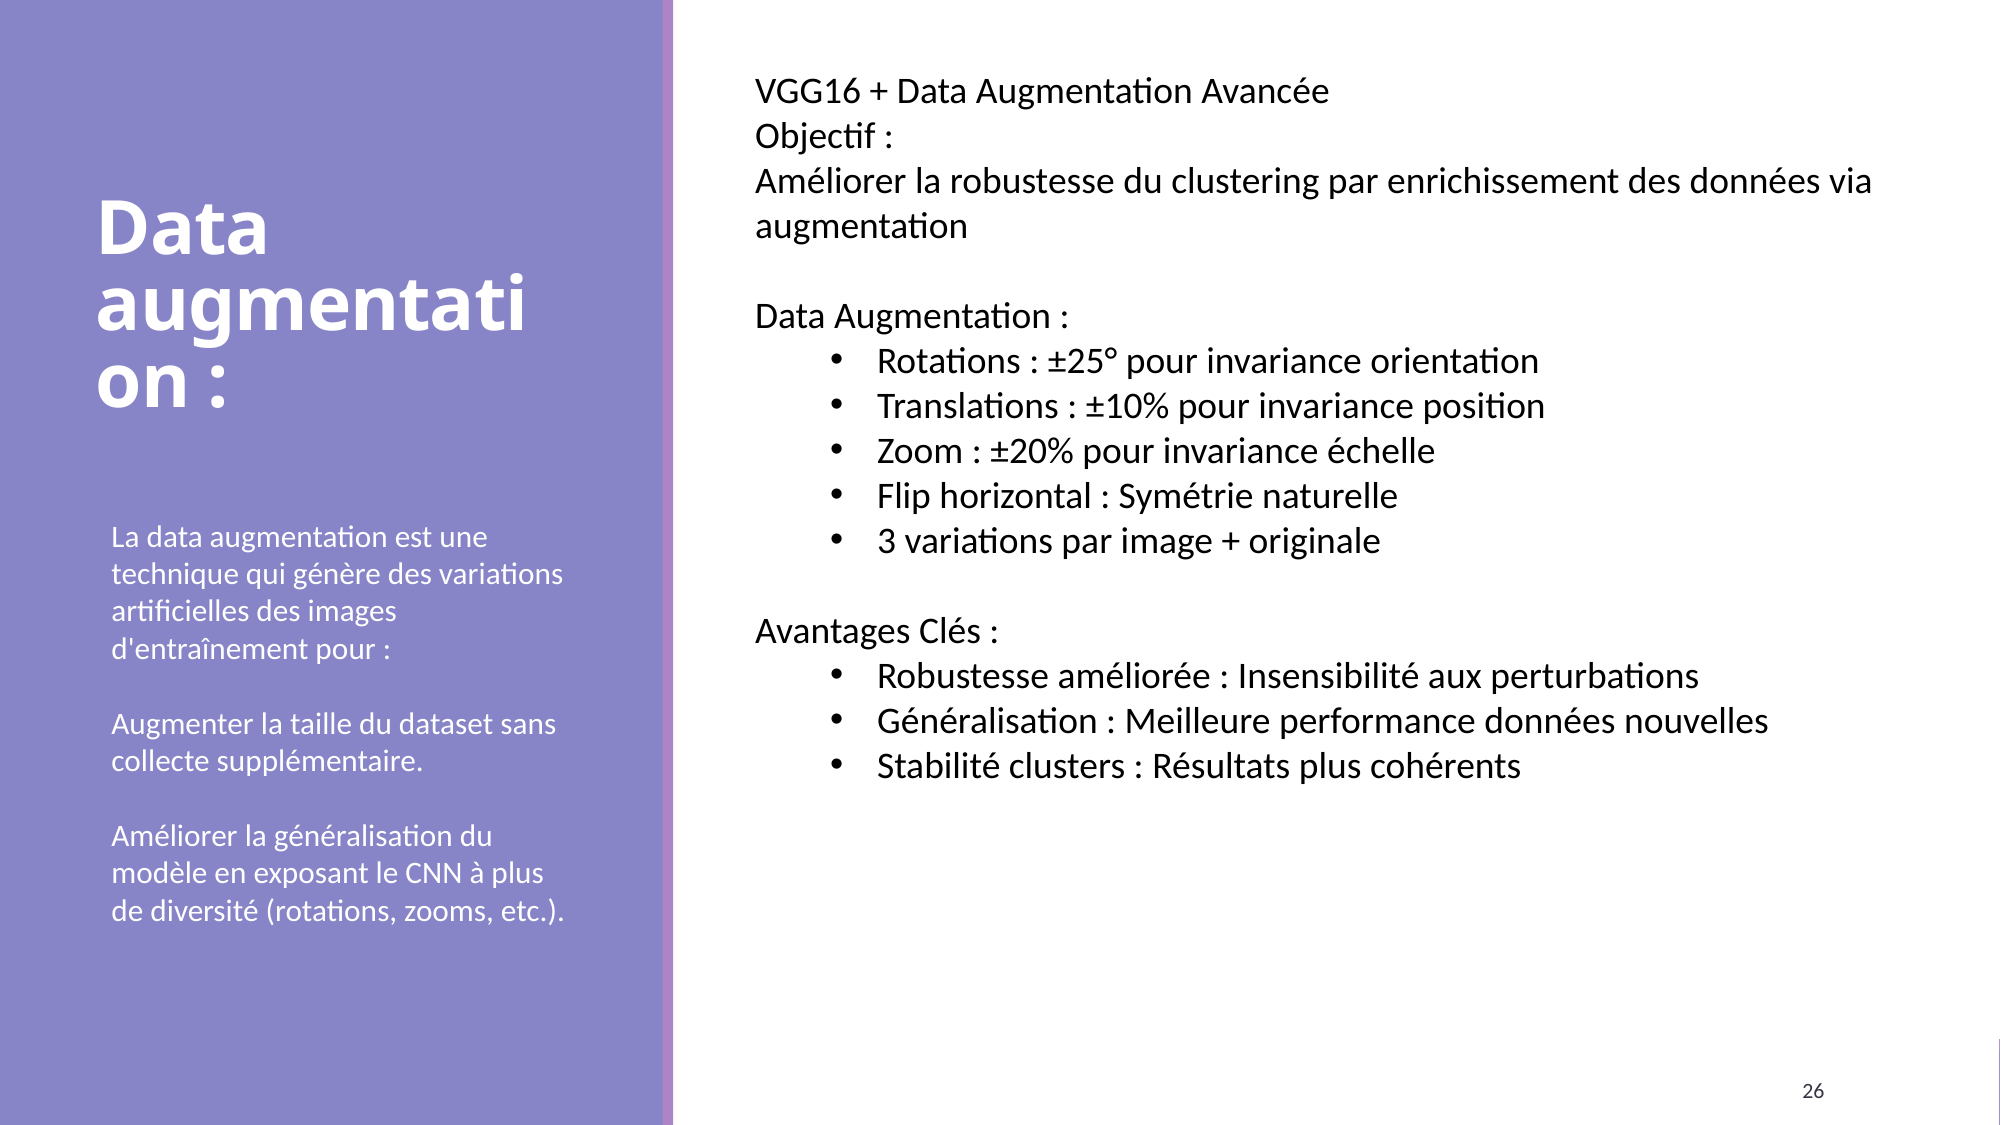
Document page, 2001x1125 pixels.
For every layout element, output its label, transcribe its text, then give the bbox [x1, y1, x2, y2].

text_box [674, 0, 2000, 1125]
text_box VGG16 + Data Augmentation Avancée Objectif : Améliorer la robustesse du clustering par enrichissement des données via augmentation Data Augmentation : Rotations : ±25° pour invariance orientation Translations : ±10% pour invariance position Zoom : ±20% pour invariance échelle Flip horizontal : Symétrie naturelle 3 variations par image + originale Avantages Clés : Robustesse améliorée : Insensibilité aux perturbations Généralisation : Meilleure performance données nouvelles Stabilité clusters : Résultats plus cohérents [740, 59, 1920, 974]
text_box [0, 0, 661, 1125]
text_box [80, 435, 587, 983]
slide_number 26 [1624, 1059, 1840, 1120]
text_box Data augmentation : [80, 84, 587, 430]
text_box [661, 0, 674, 282]
text_box La data augmentation est une technique qui génère des variations artificielles des images d'entraînement pour : Augmenter la taille du dataset sans collecte supplémentaire. Améliorer la généralisation du modèle en exposant le CNN à plus de diversité (rotations, zooms, etc.). [96, 508, 587, 936]
text_box [661, 296, 674, 1125]
